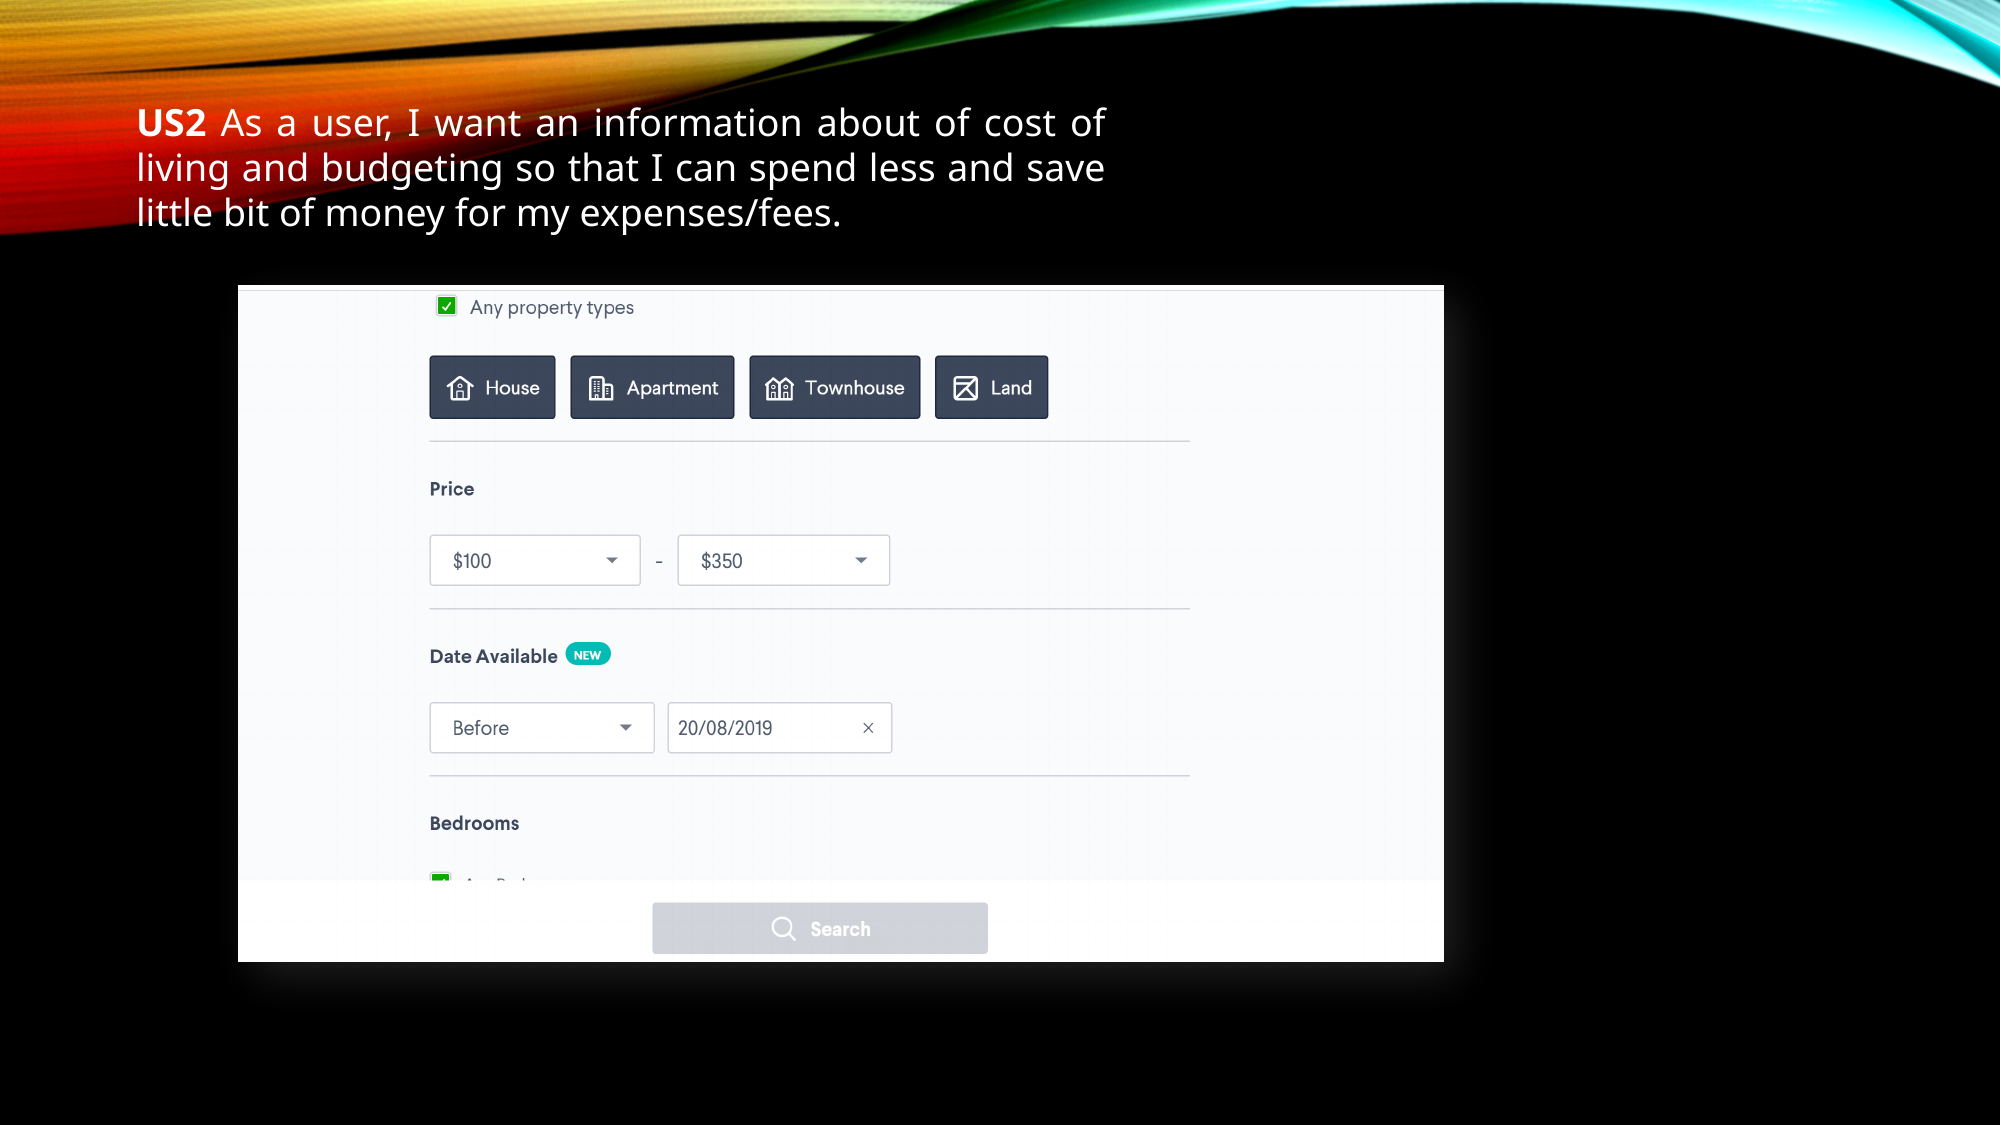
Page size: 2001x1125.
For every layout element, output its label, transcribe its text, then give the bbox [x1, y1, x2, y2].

picture [237, 285, 1444, 962]
picture [0, 0, 2000, 237]
text_box US2 As a user, I want an information about of cost of living and budgeting so that I can spend less and save little bit of money for my expenses/fees. [121, 91, 1122, 242]
